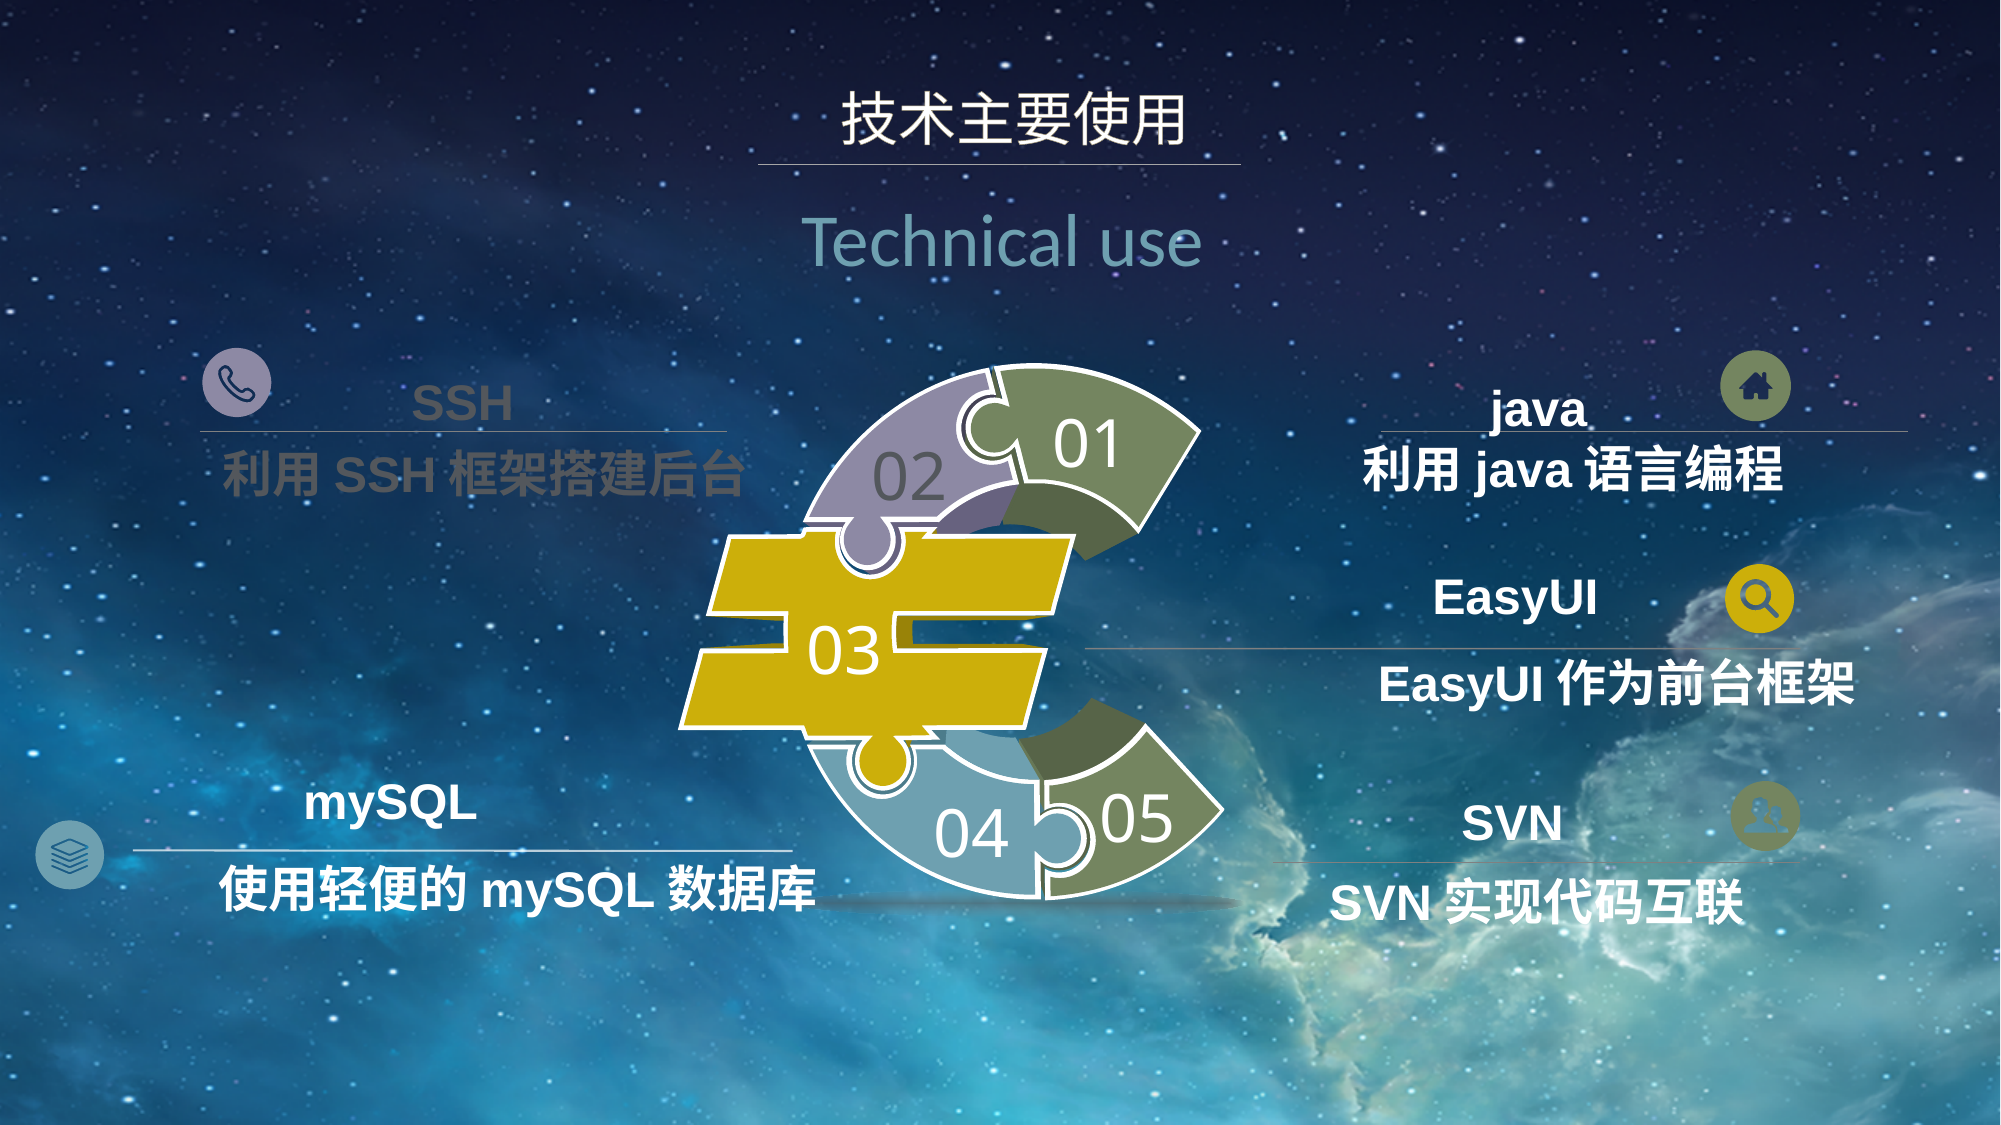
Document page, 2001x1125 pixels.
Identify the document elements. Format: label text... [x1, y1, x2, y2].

text_box [1730, 781, 1801, 851]
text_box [1724, 563, 1795, 634]
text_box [677, 362, 1246, 918]
text_box SVN实现代码互联 [1164, 862, 1909, 998]
text_box Technical use [781, 174, 1205, 285]
text_box 使用轻便的mySQL数据库 [146, 860, 890, 986]
text_box 利用SSH框架搭建后台 [177, 435, 672, 570]
text_box SSH [250, 363, 675, 430]
text_box 利用java语言编程 [1250, 430, 1946, 565]
text_box EasyUI作为前台框架 [1250, 643, 1989, 779]
picture [0, 0, 2001, 1125]
text_box java [1325, 368, 1752, 504]
text_box EasyUI [1302, 557, 1729, 632]
text_box mySQL [177, 762, 604, 848]
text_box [202, 347, 272, 418]
text_box 技术主要使用 [824, 74, 1205, 160]
text_box [35, 820, 105, 890]
text_box SVN [1299, 783, 1726, 862]
text_box [1725, 350, 1791, 422]
